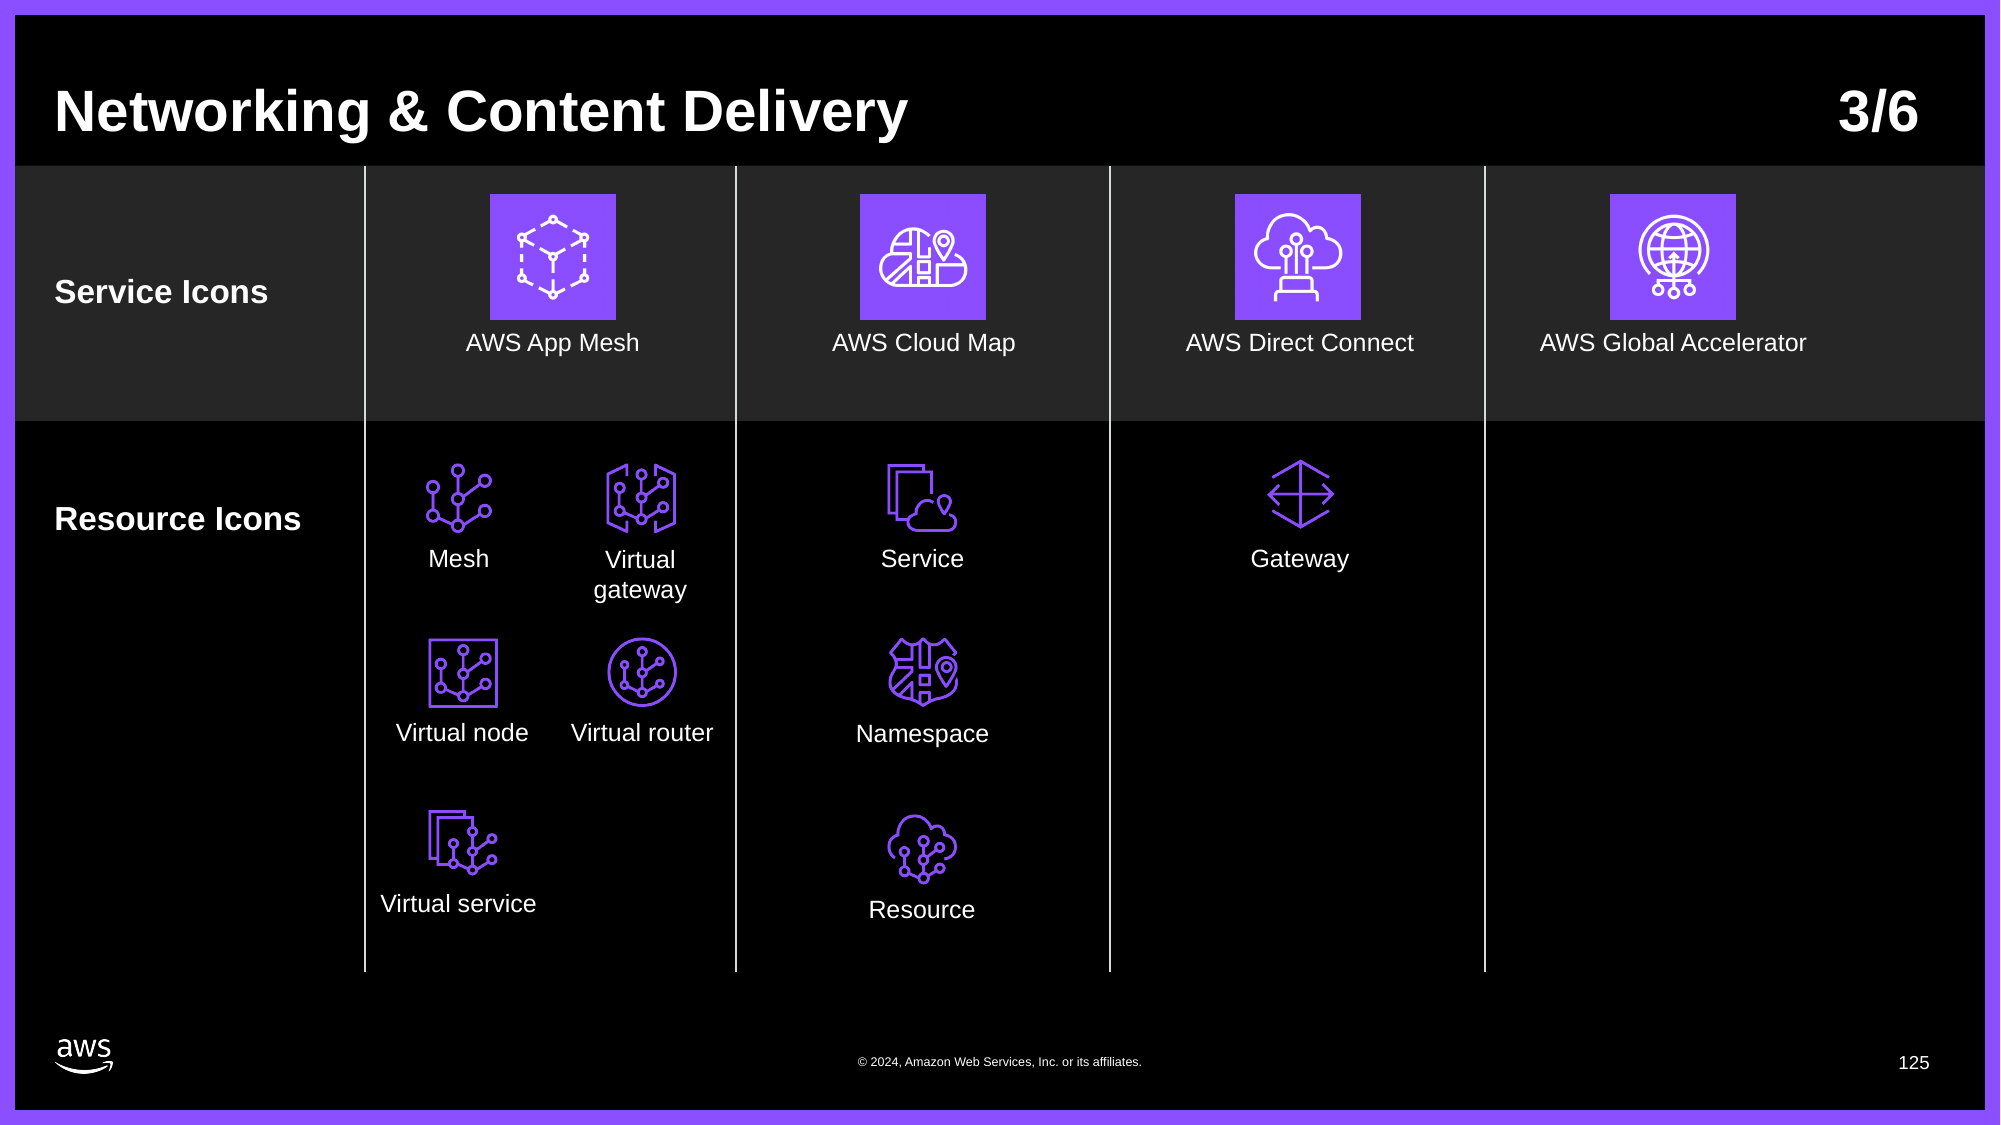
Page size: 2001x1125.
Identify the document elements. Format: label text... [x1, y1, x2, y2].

text_box Virtual node [356, 709, 548, 755]
picture [425, 805, 501, 881]
text_box Namespace [823, 709, 1022, 755]
picture [490, 194, 616, 320]
text_box Mesh [352, 535, 546, 580]
picture [603, 460, 679, 536]
picture [55, 1039, 113, 1074]
text_box AWS Direct Connect [1113, 319, 1484, 364]
picture [1610, 194, 1736, 320]
picture [860, 194, 986, 320]
text_box AWS Global Accelerator [1493, 319, 1855, 364]
picture [884, 459, 960, 535]
text_box Resource [823, 886, 1021, 932]
footer © 2024, Amazon Web Services, Inc. or its affiliates. [662, 1031, 1338, 1092]
text_box AWS Cloud Map [736, 319, 1109, 364]
picture [603, 634, 680, 710]
picture [425, 635, 501, 711]
text_box AWS App Mesh [369, 319, 735, 364]
picture [420, 460, 496, 536]
text_box Service [823, 534, 1022, 580]
title Networking & Content Delivery 3/6 [39, 59, 1945, 166]
text_box Virtual gateway [546, 535, 735, 611]
slide_number 125 [1494, 1031, 1945, 1092]
text_box Virtual service [352, 880, 566, 926]
text_box Gateway [1196, 534, 1405, 580]
text_box Virtual router [548, 709, 735, 755]
picture [1262, 456, 1338, 532]
picture [884, 811, 960, 887]
picture [885, 634, 961, 710]
picture [1235, 194, 1361, 320]
